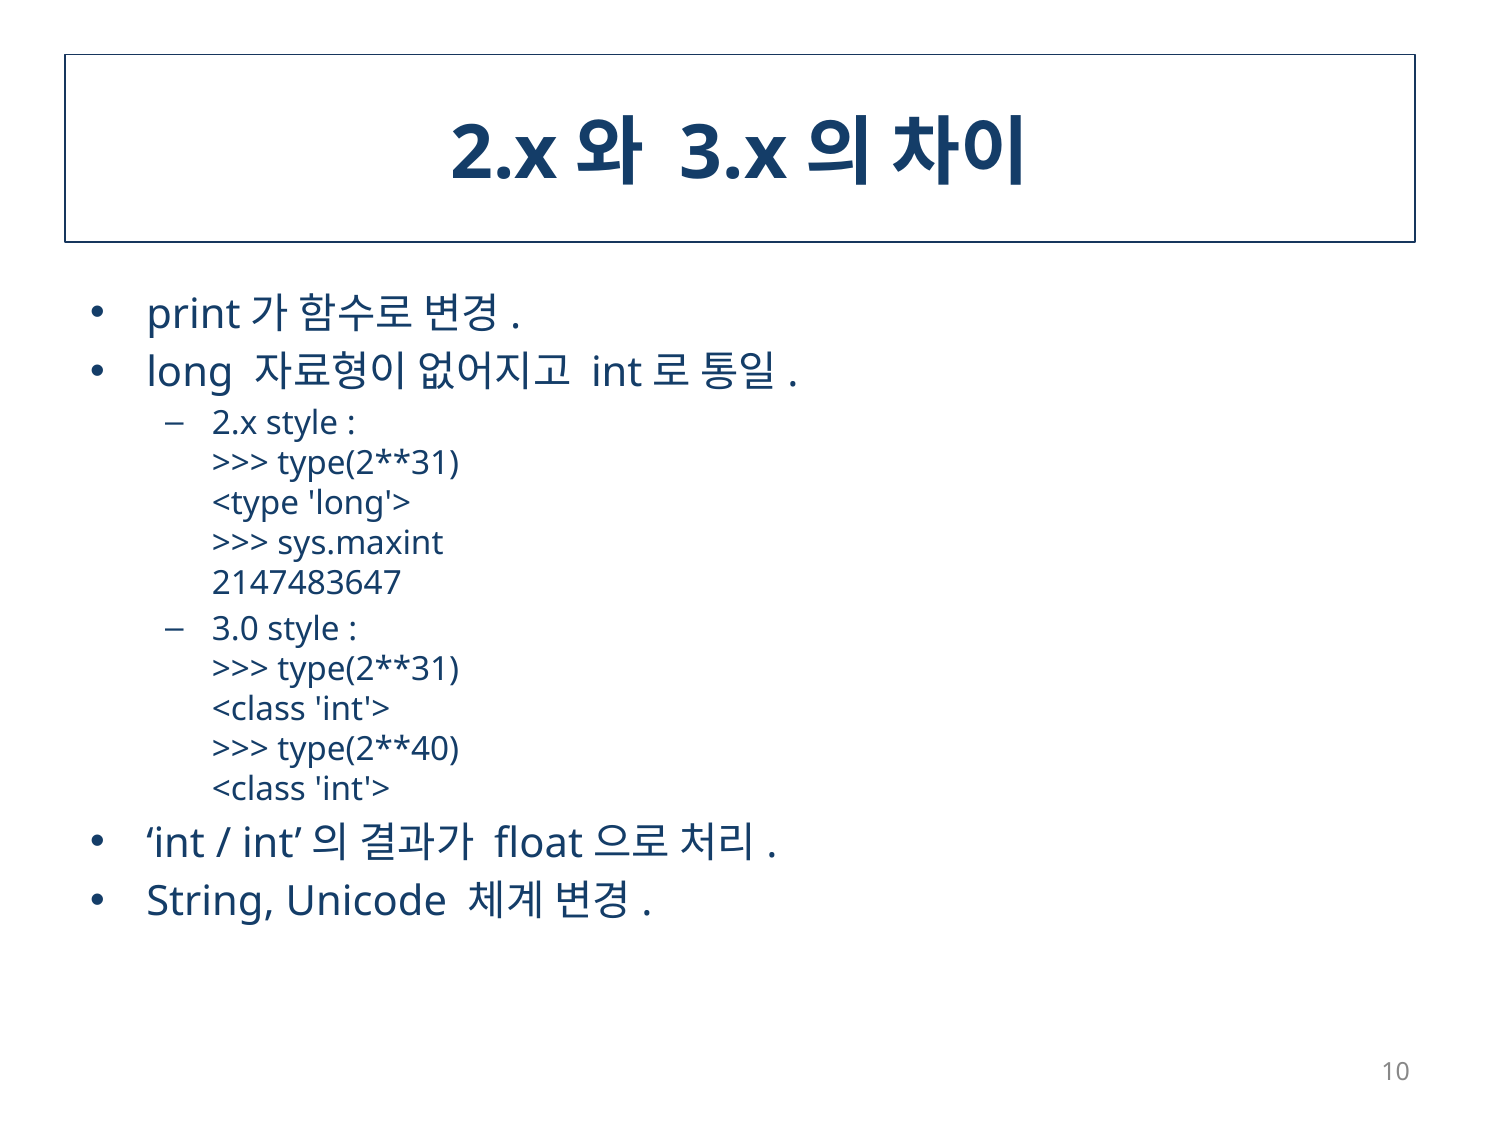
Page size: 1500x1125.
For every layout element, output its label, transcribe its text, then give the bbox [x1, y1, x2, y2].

slide_number 10 [1074, 1042, 1425, 1103]
title 2.x와 3.x의 차이 [64, 54, 1416, 243]
list print가 함수로 변경. long 자료형이 없어지고 int로 통일. 2.x style : >>> type(2**31) <type 'long'> >>> sys.maxint 2147483647 3.0 style : >>> type(2**31) <class 'int'> >>> type(2**40) <class 'int'> ‘int / int’의 결과가 float으로 처리. String, Unicode 체계 변경. [75, 278, 1425, 1055]
